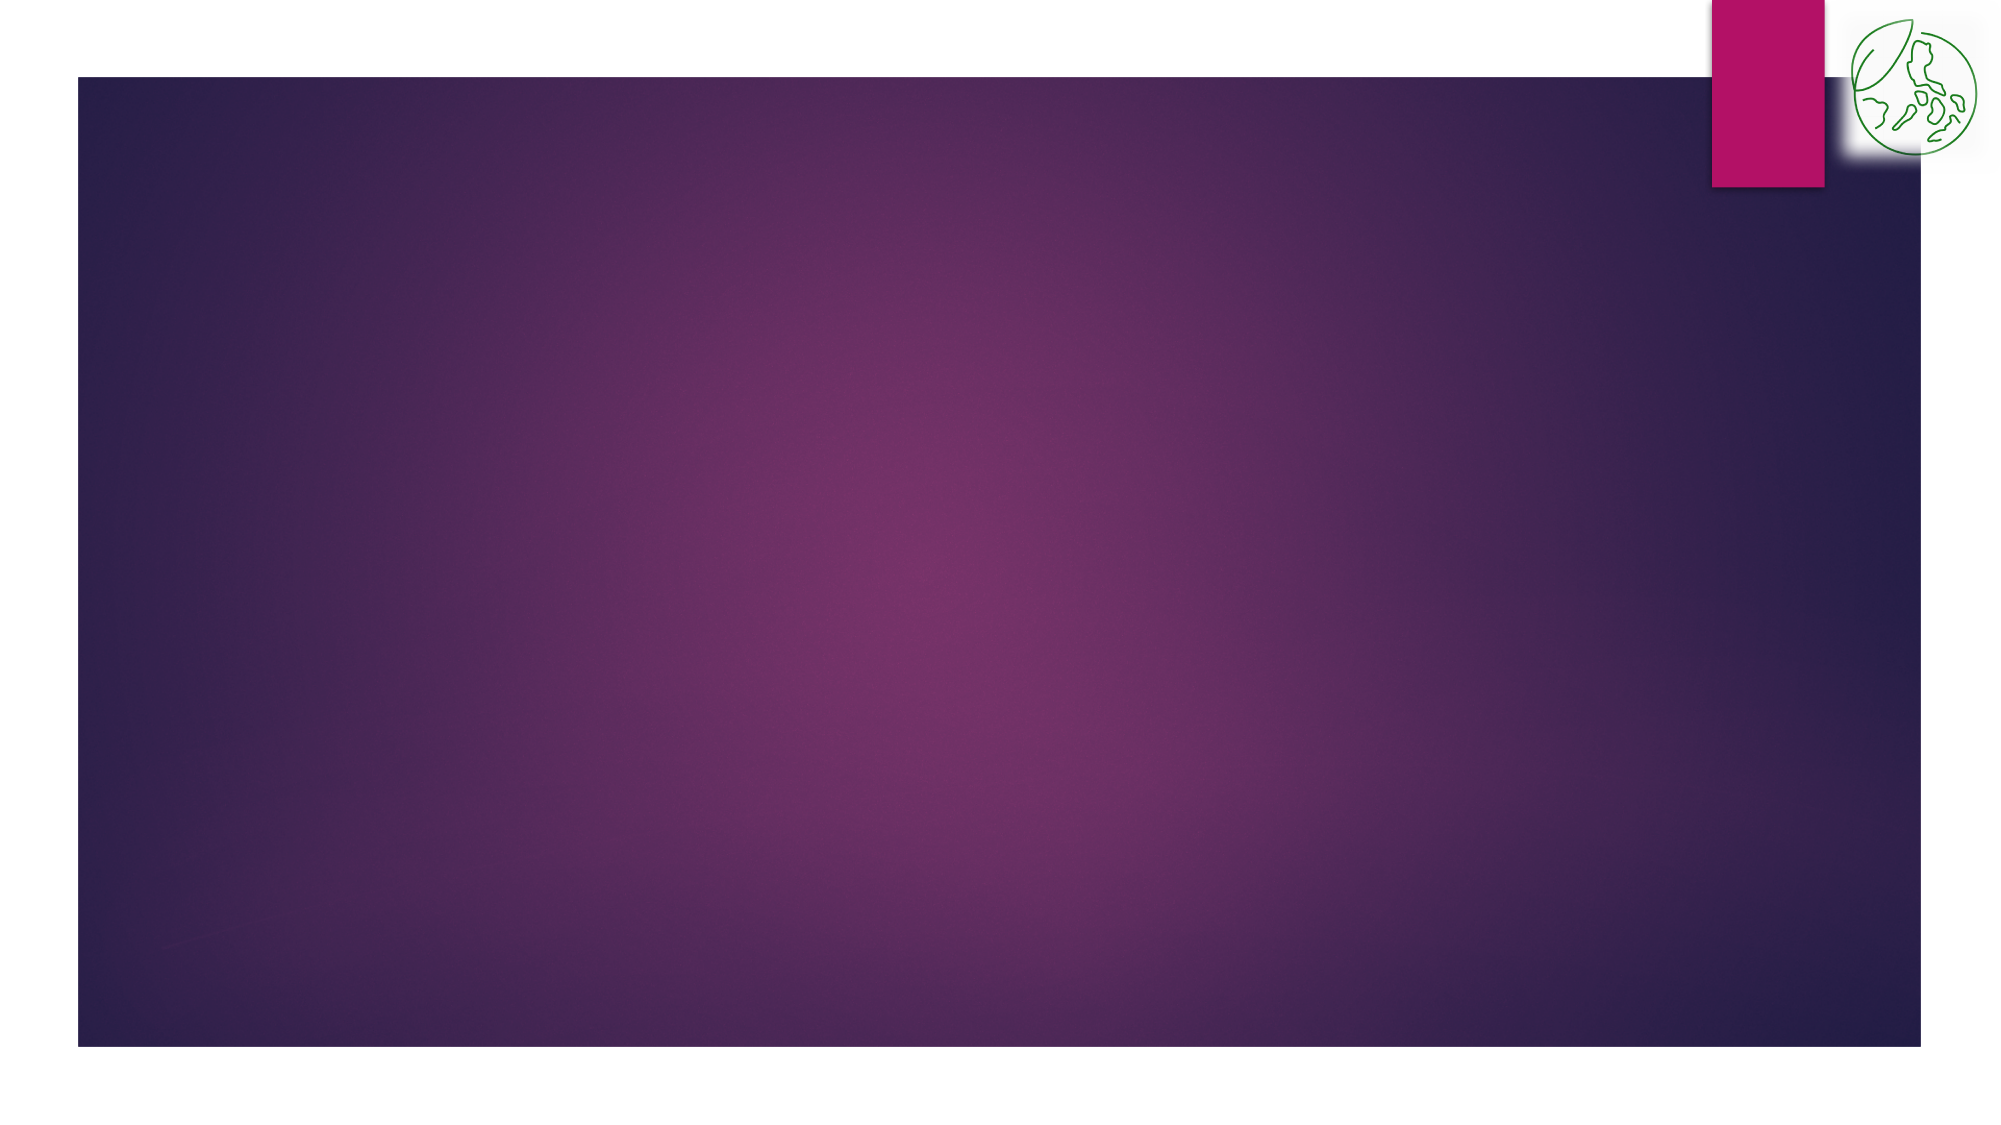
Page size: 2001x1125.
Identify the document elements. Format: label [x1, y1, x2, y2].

picture [1825, 0, 2000, 175]
